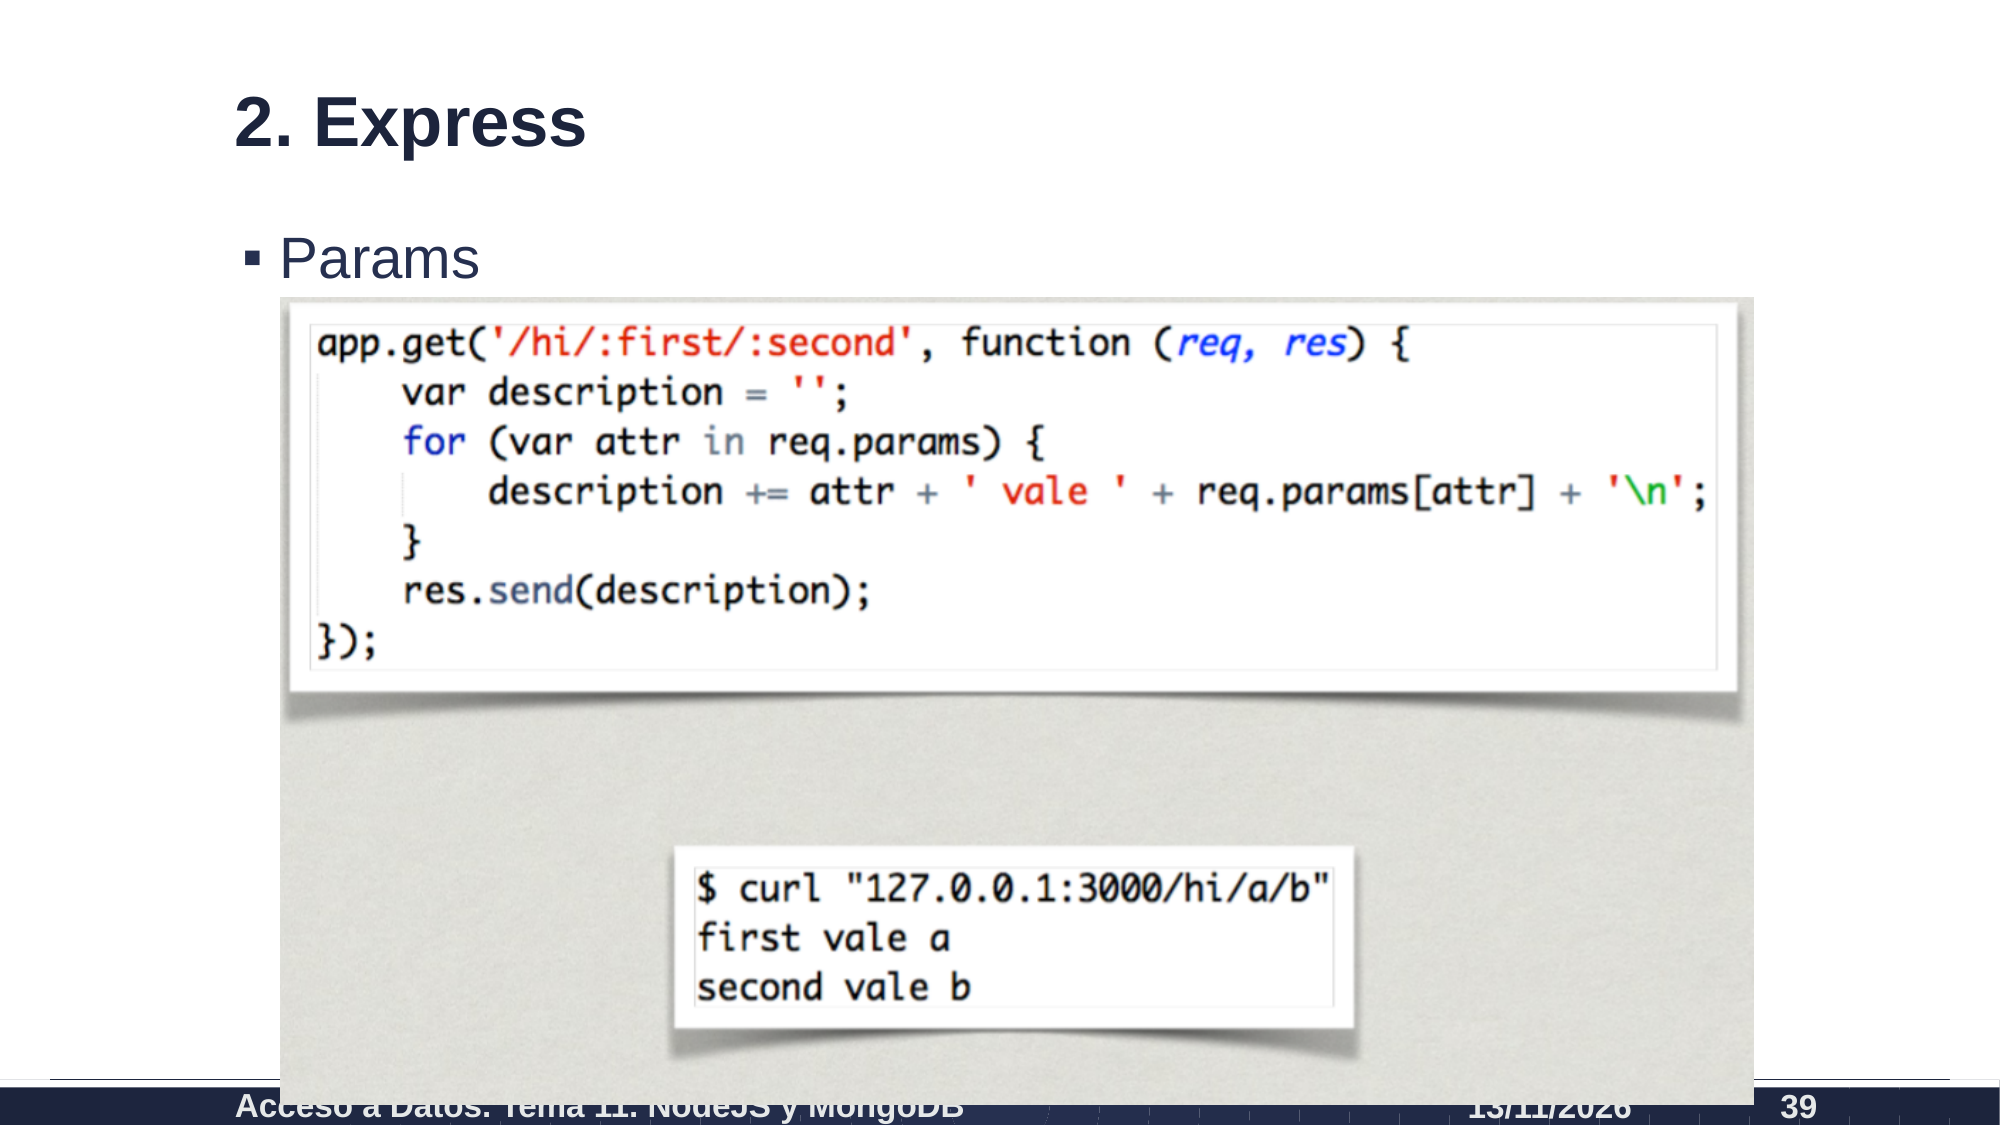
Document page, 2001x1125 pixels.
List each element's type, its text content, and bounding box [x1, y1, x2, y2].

footer Acceso a Datos. Tema 11. NodeJS y MongoDB [219, 1085, 1395, 1124]
slide_number 39 [1674, 1085, 1833, 1125]
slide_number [1420, 1105, 1647, 1125]
picture [280, 297, 1754, 1105]
list Params [219, 220, 1780, 989]
title 2. Express [219, 76, 1780, 170]
